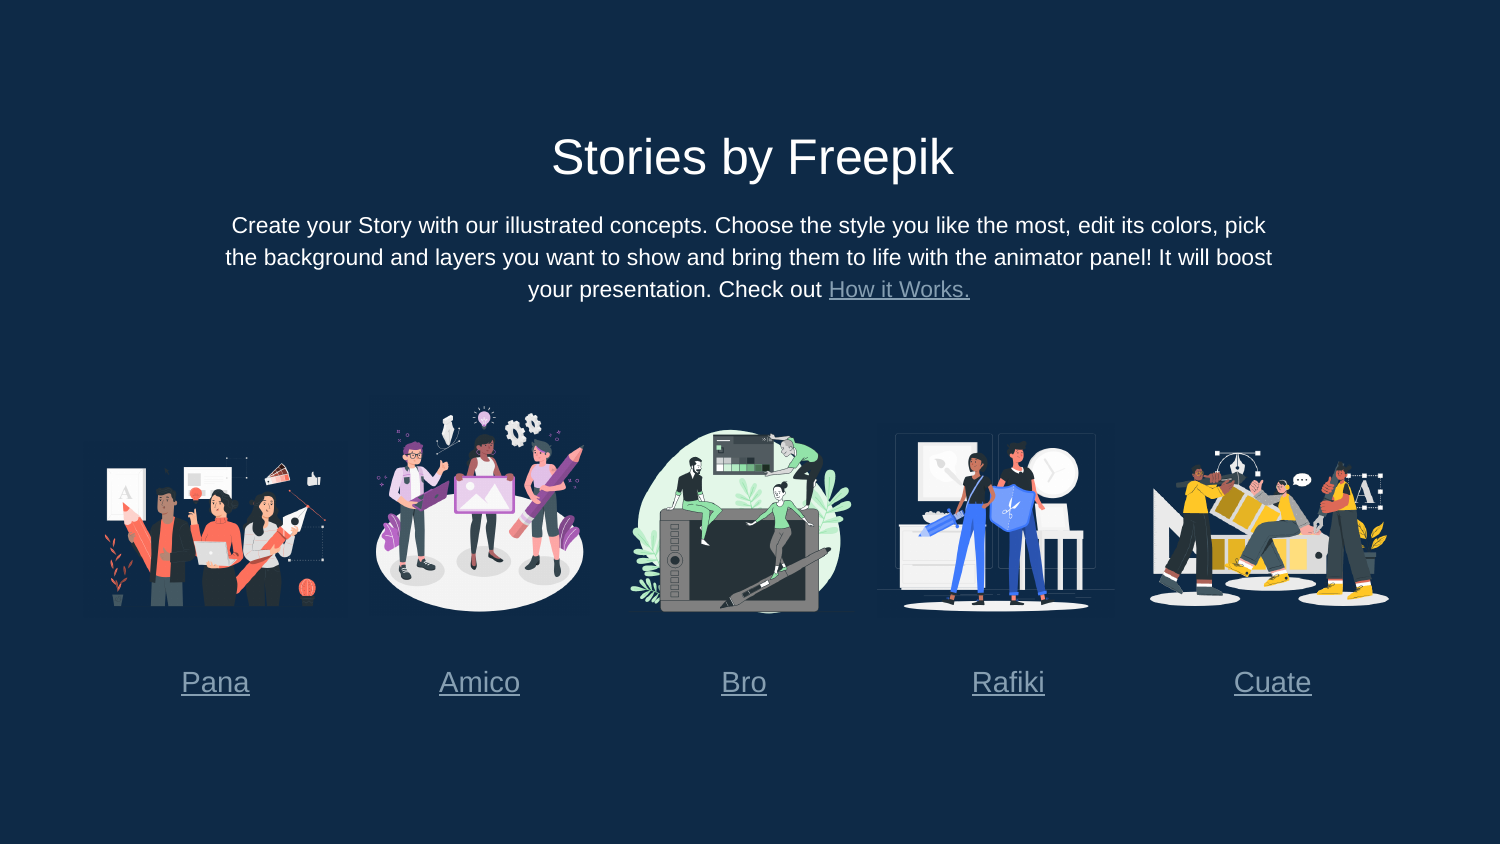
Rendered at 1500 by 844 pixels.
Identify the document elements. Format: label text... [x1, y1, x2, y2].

picture [1121, 413, 1417, 622]
list Create your Story with our illustrated concepts. Choose the style you like the most, edit its colors, pick the background and layers you want to show and bring them to life with the animator panel! It will boost your presentation. Check out How it Works. [205, 191, 1294, 245]
picture [618, 415, 857, 623]
picture [369, 395, 590, 616]
text_box Amico [375, 652, 585, 705]
title Stories by Freepik [175, 109, 1332, 189]
text_box Rafiki [904, 652, 1113, 705]
picture [83, 440, 348, 618]
text_box Pana [111, 652, 320, 705]
text_box Bro [639, 652, 849, 705]
text_box Cuate [1168, 652, 1377, 705]
picture [876, 423, 1115, 618]
